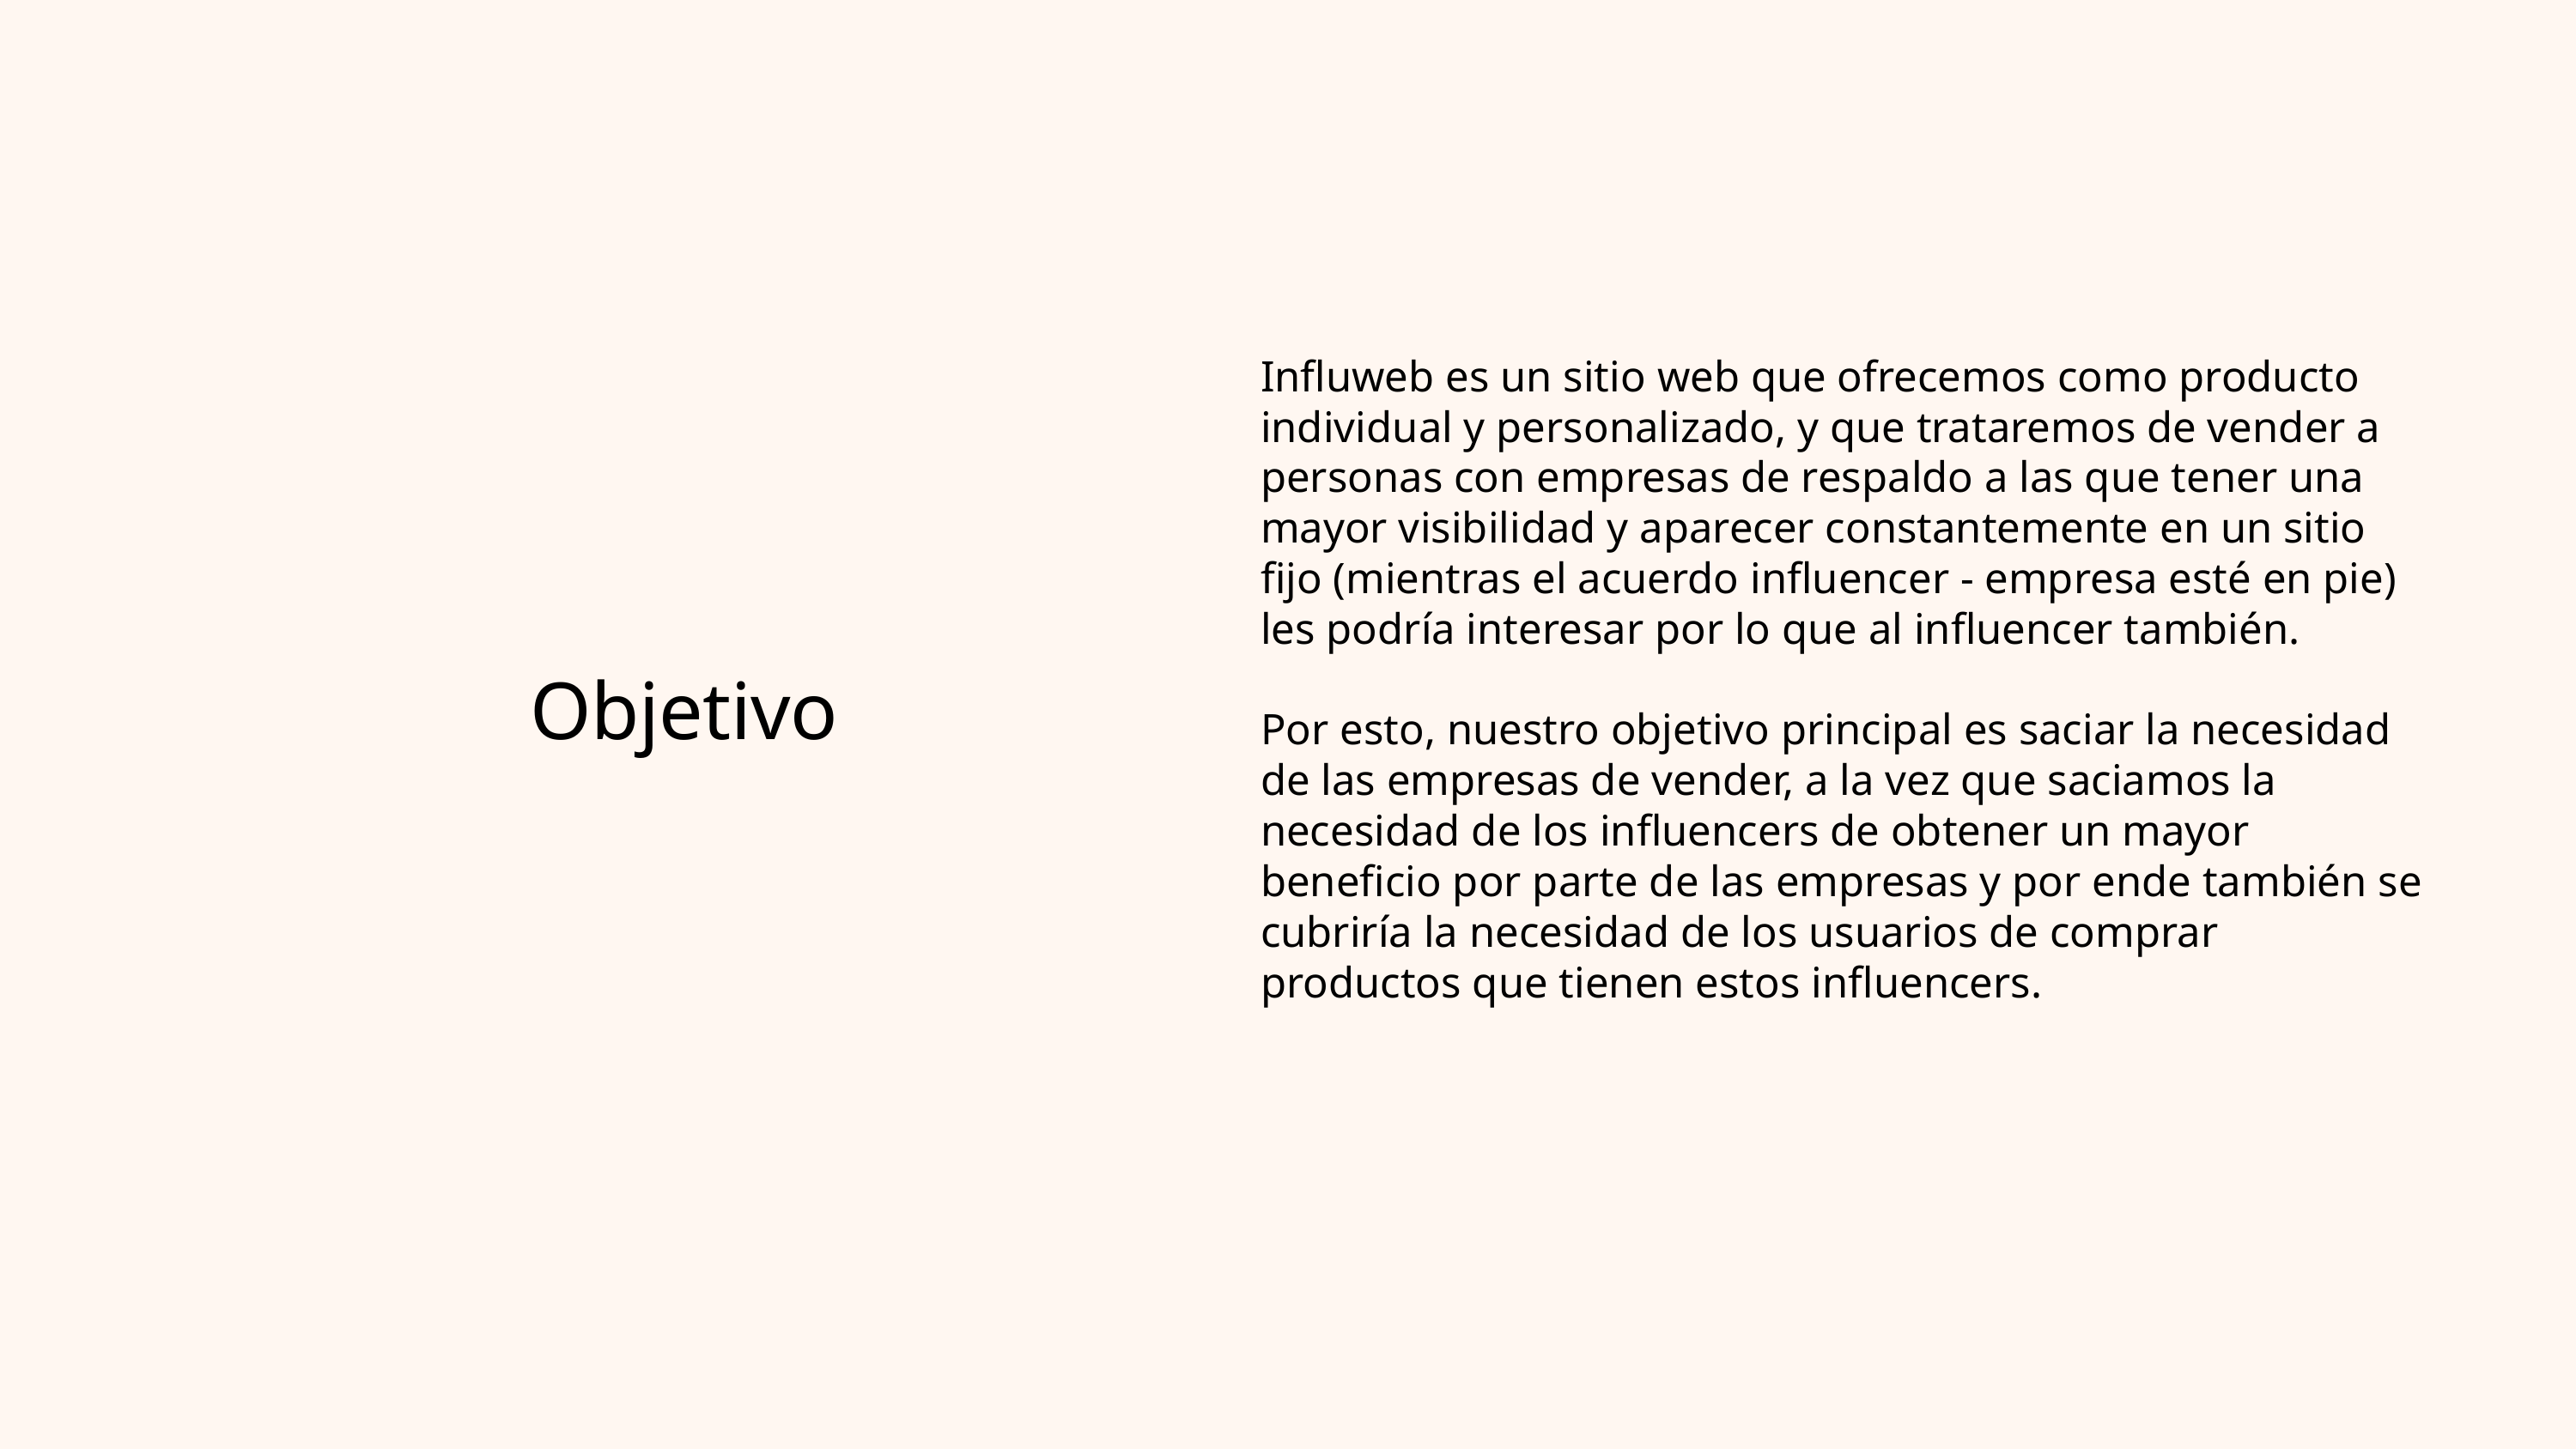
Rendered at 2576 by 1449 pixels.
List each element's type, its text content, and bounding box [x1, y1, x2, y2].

text_box Objetivo [144, 649, 1224, 755]
text_box Influweb es un sitio web que ofrecemos como producto individual y personalizado, y que trataremos de vender a personas con empresas de respaldo a las que tener una mayor visibilidad y aparecer constantemente en un sitio fijo (mientras el acuerdo influencer - empresa esté en pie) les podría interesar por lo que al influencer también. Por esto, nuestro objetivo principal es saciar la necesidad de las empresas de vender, a la vez que saciamos la necesidad de los influencers de obtener un mayor beneficio por parte de las empresas y por ende también se cubriría la necesidad de los usuarios de comprar productos que tienen estos influencers. [1261, 349, 2432, 1006]
